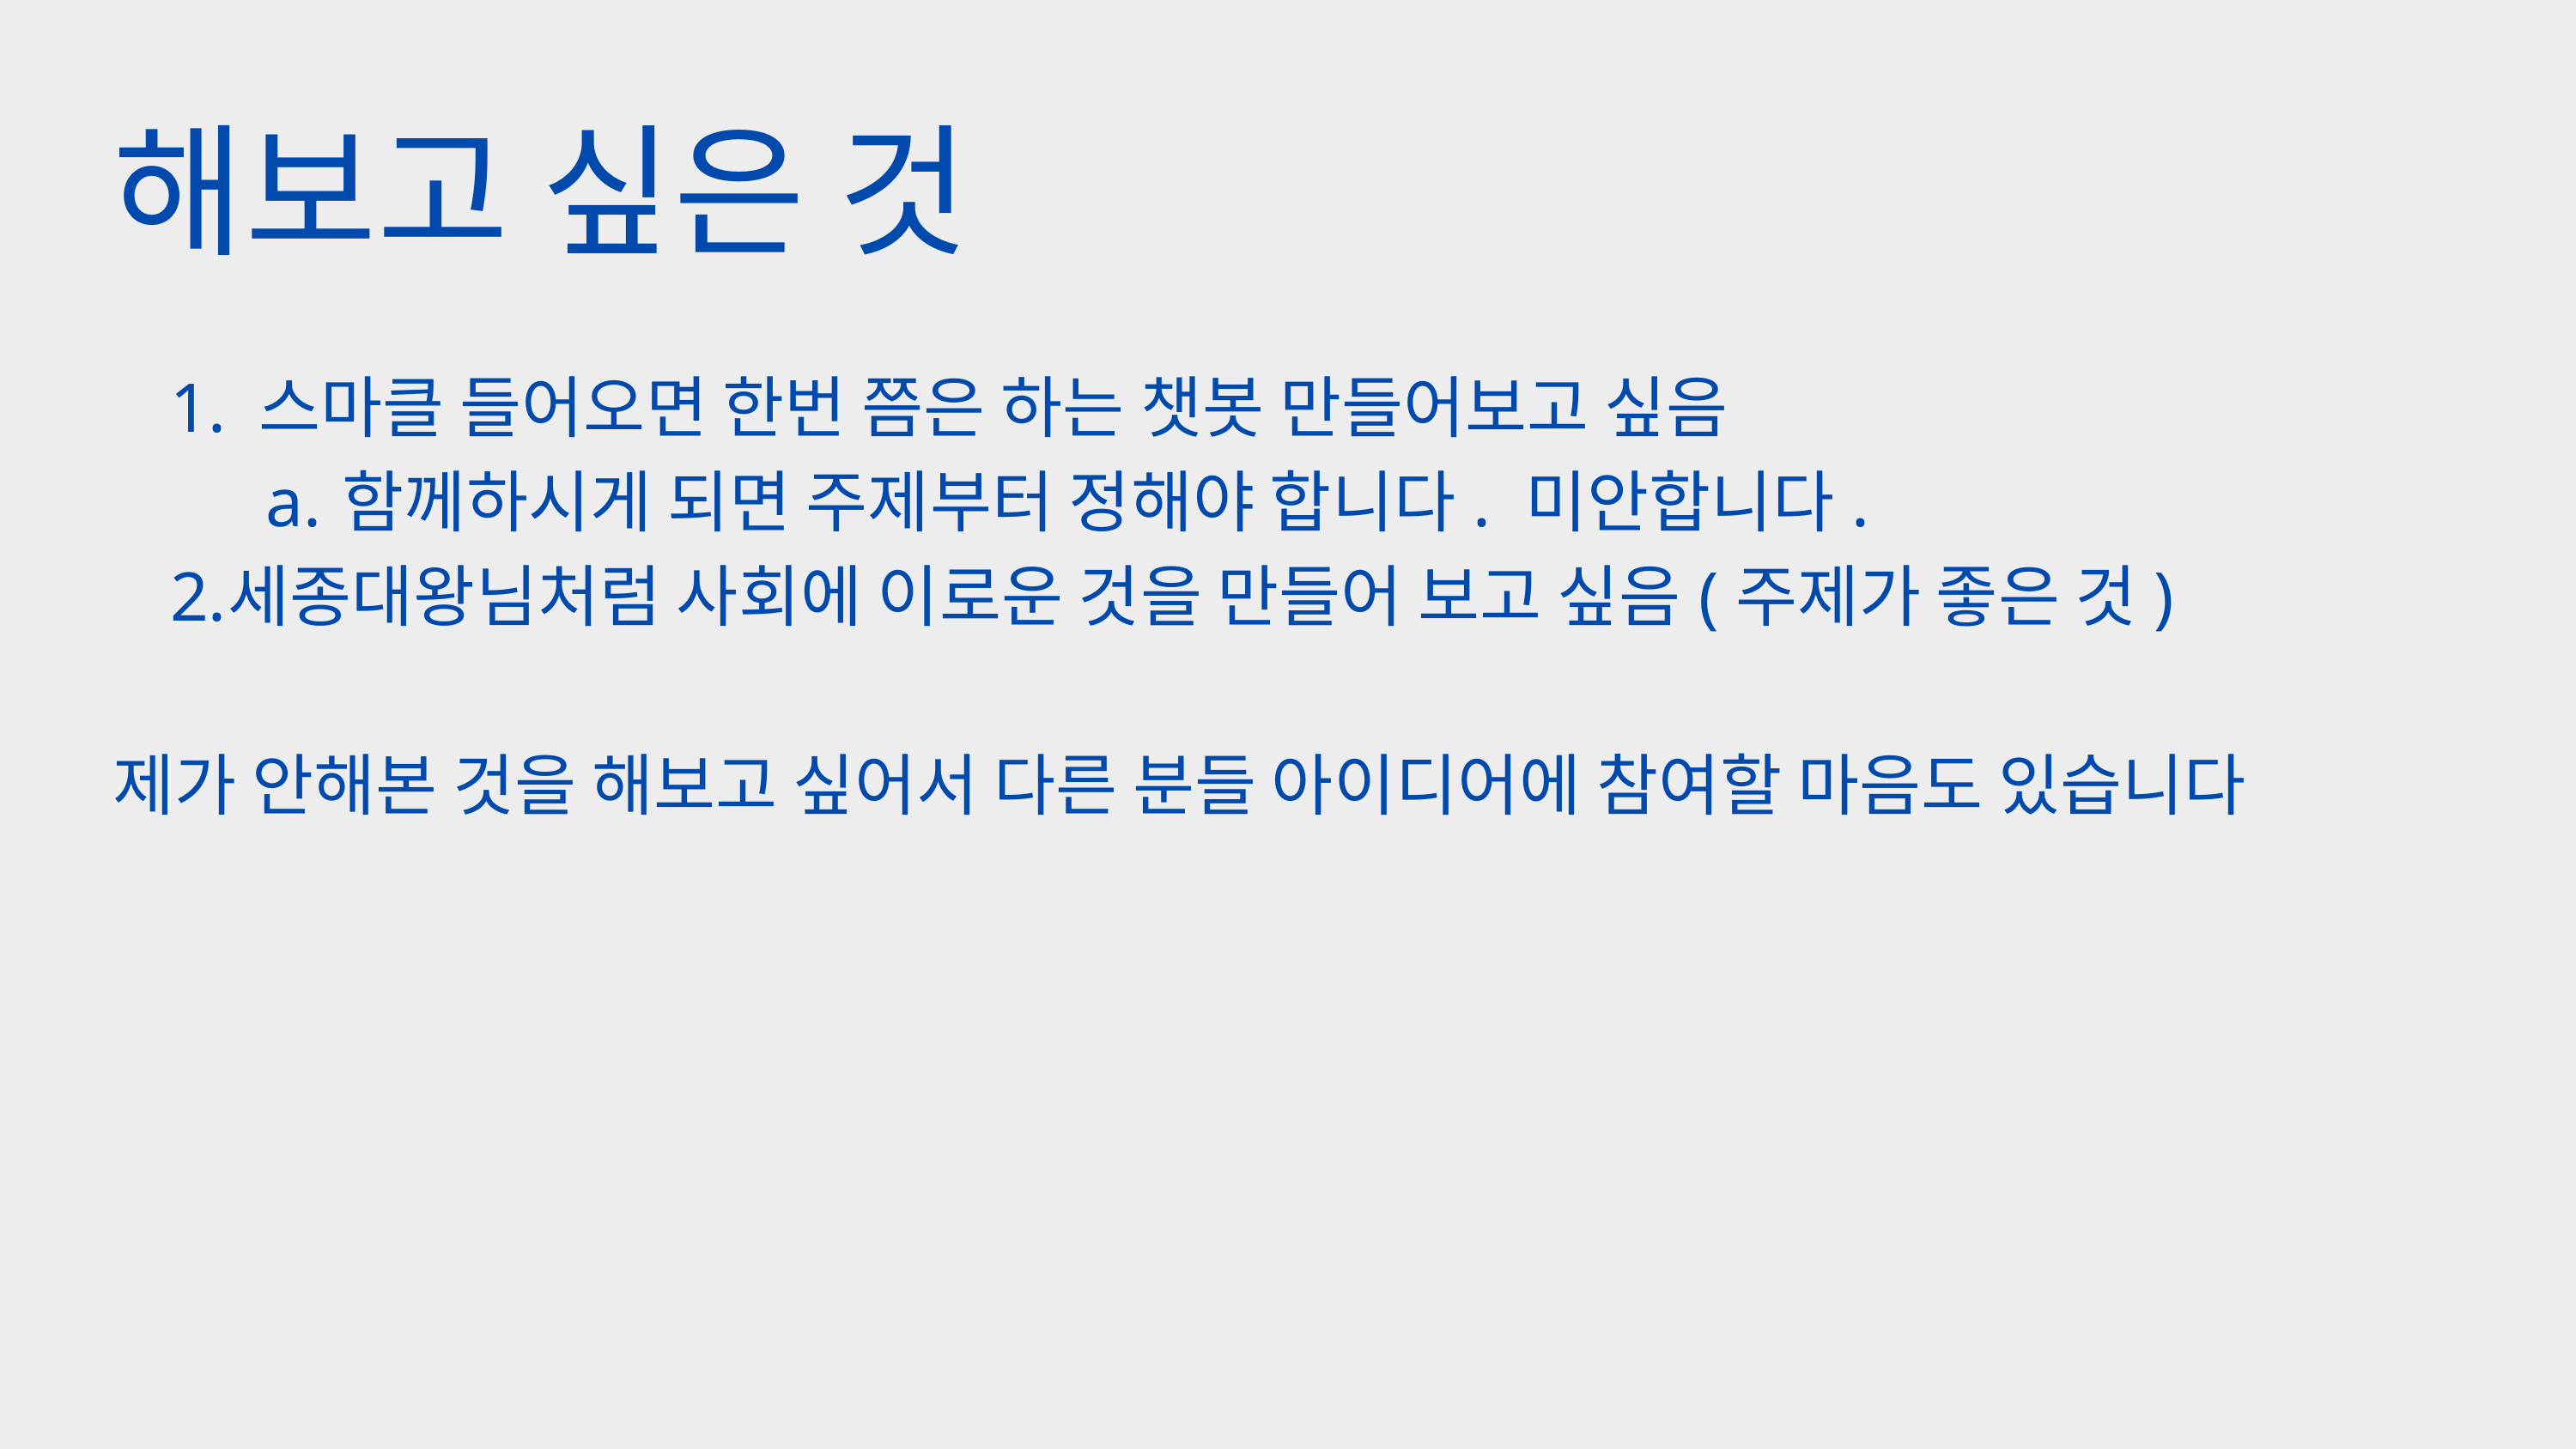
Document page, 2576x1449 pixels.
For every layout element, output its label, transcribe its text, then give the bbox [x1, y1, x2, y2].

text_box 스마클 들어오면 한번 쯤은 하는 챗봇 만들어보고 싶음 함께하시게 되면 주제부터 정해야 합니다. 미안합니다. 세종대왕님처럼 사회에 이로운 것을 만들어 보고 싶음(주제가 좋은 것) 제가 안해본 것을 해보고 싶어서 다른 분들 아이디어에 참여할 마음도 있습니다 [112, 351, 2380, 824]
text_box 해보고 싶은 것 [112, 71, 1012, 273]
